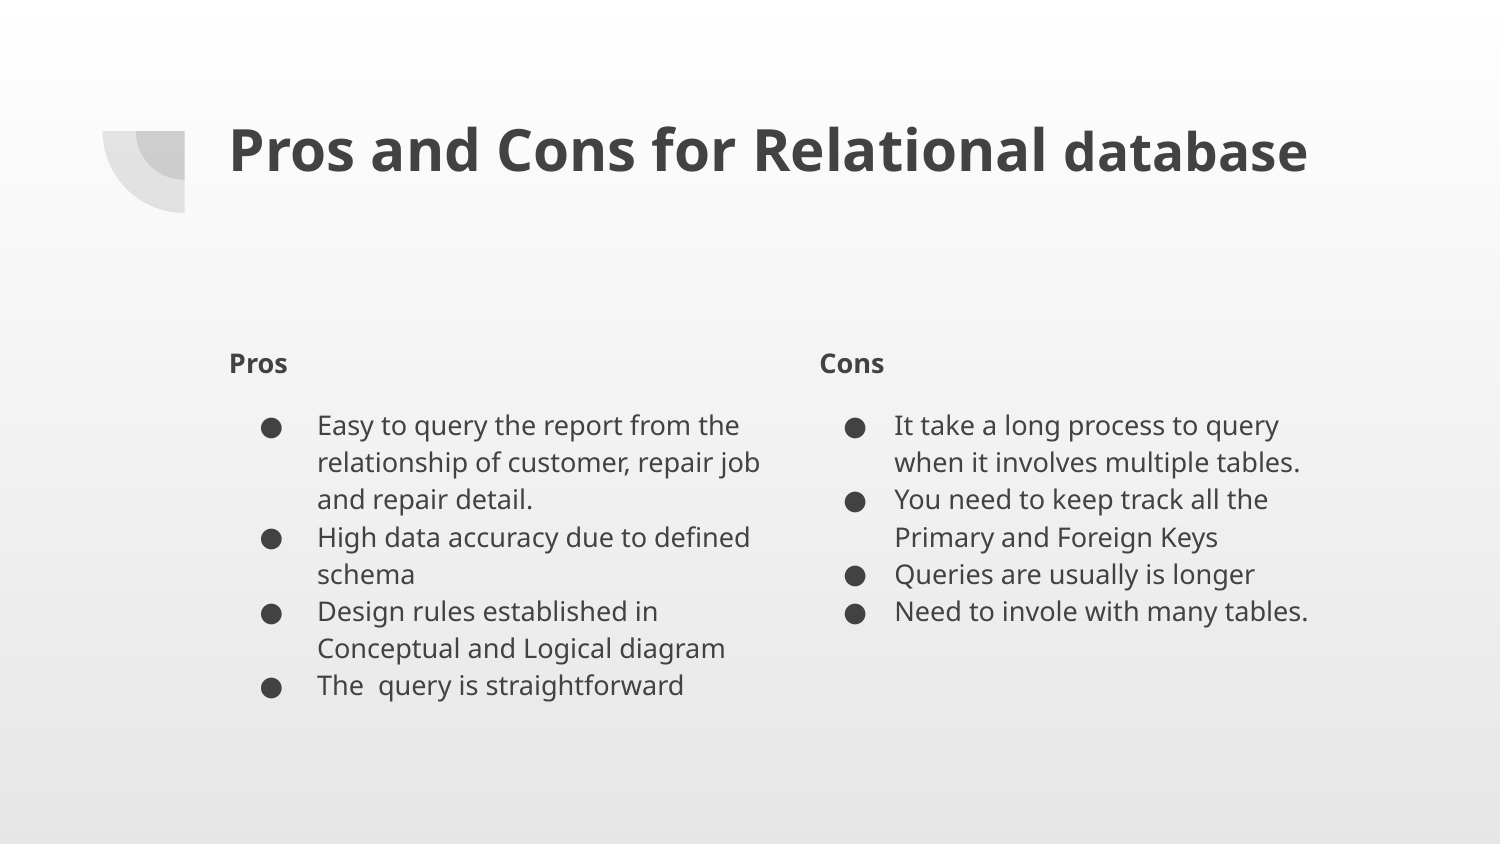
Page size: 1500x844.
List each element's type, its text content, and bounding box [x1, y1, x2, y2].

title Pros and Cons for Relational database [213, 98, 1368, 263]
list Pros Easy to query the report from the relationship of customer, repair job and repair detail. High data accuracy due to defined schema Design rules established in Conceptual and Logical diagram The query is straightforward [213, 326, 777, 744]
list Cons It take a long process to query when it involves multiple tables. You need to keep track all the Primary and Foreign Keys Queries are usually is longer Need to invole with many tables. [804, 326, 1368, 744]
